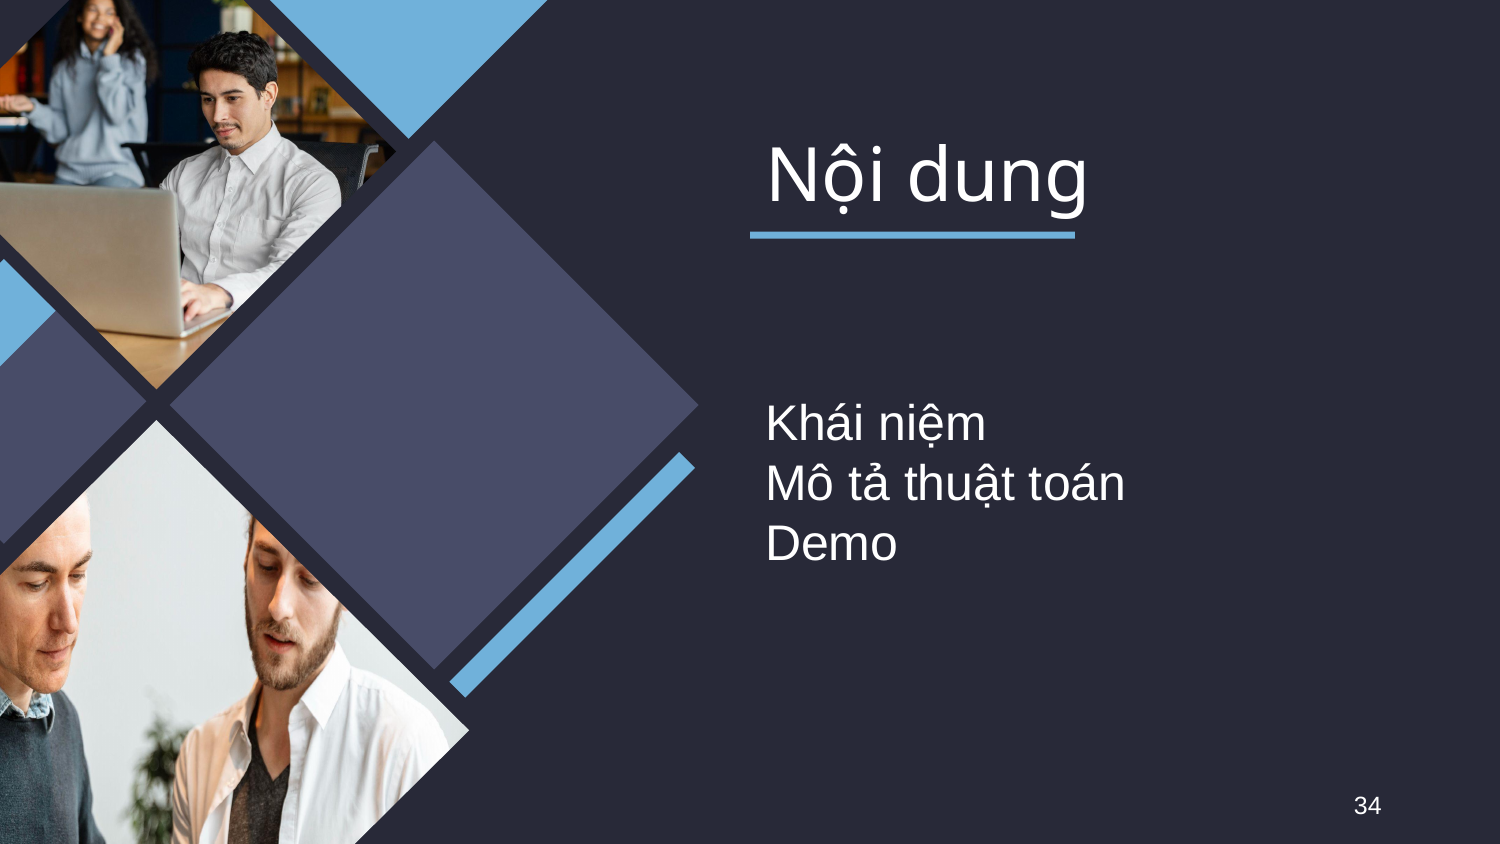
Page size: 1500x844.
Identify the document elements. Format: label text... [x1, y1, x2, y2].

text_box [750, 231, 1075, 239]
title Nội dung [750, 133, 1383, 231]
picture [0, 419, 470, 844]
subtitle Khái niệm Mô tả thuật toán Demo [750, 252, 1383, 709]
picture [0, 0, 397, 390]
slide_number 34 [1059, 782, 1397, 828]
